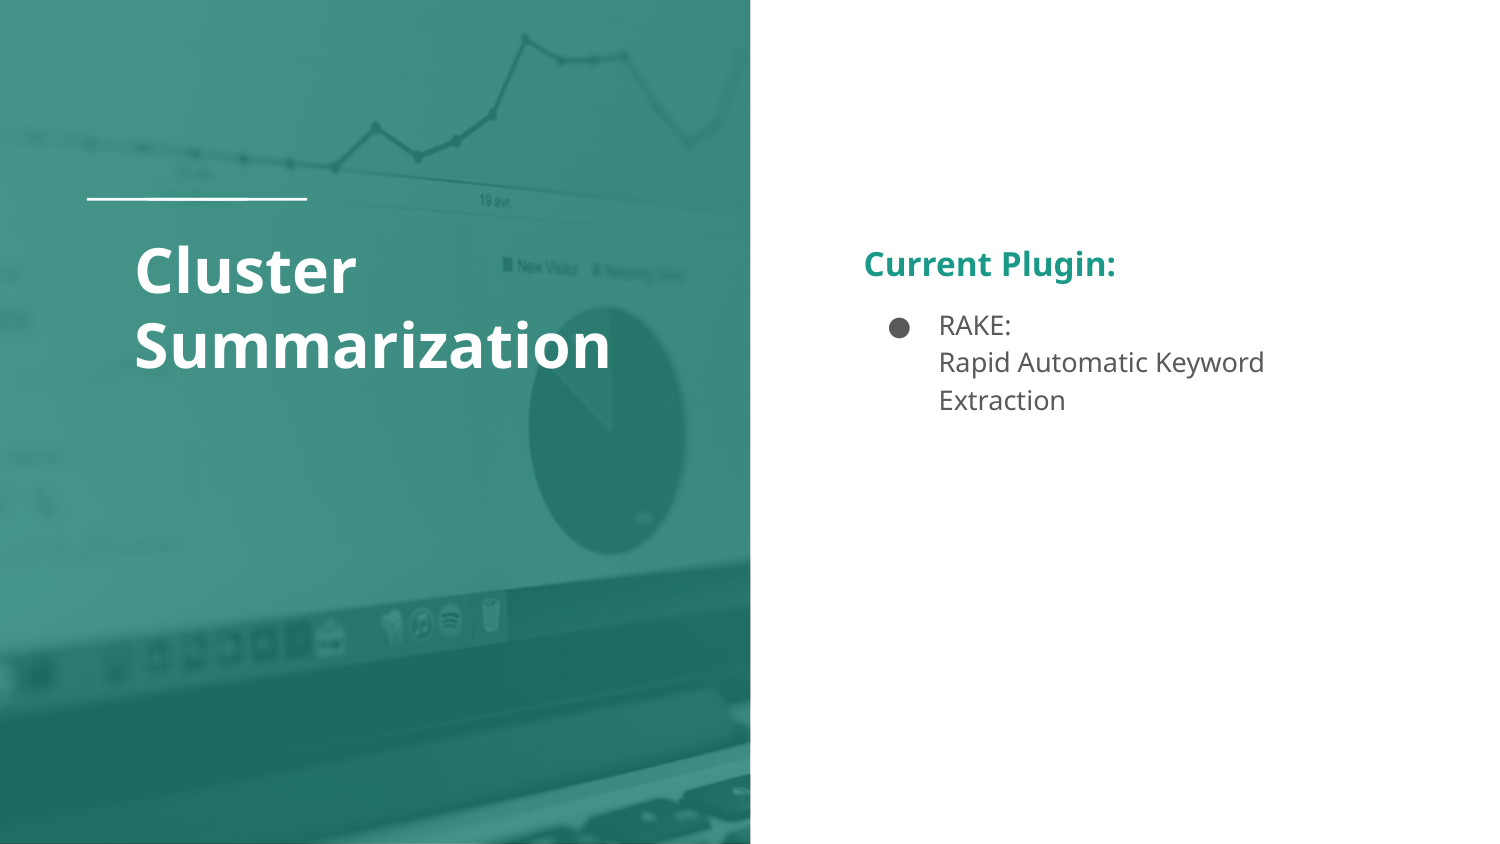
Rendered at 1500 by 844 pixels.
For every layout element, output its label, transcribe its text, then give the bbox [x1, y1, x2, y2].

title Cluster Summarization [119, 216, 662, 494]
list Current Plugin: RAKE: Rapid Automatic Keyword Extraction [848, 221, 1403, 719]
